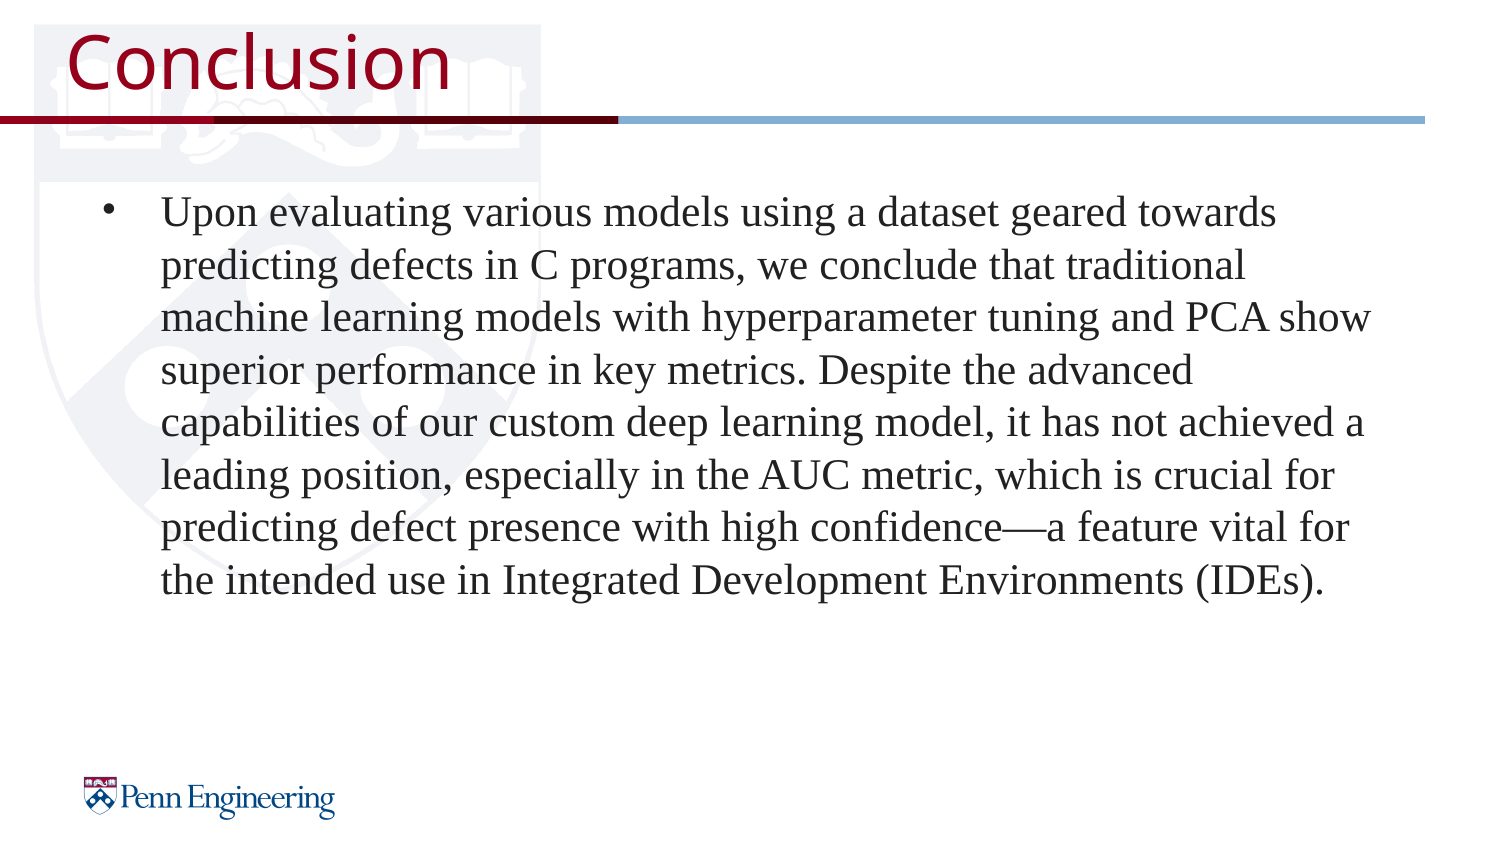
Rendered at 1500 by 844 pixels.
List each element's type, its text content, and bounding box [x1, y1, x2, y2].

list Upon evaluating various models using a dataset geared towards predicting defects in C programs, we conclude that traditional machine learning models with hyperparameter tuning and PCA show superior performance in key metrics. Despite the advanced capabilities of our custom deep learning model, it has not achieved a leading position, especially in the AUC metric, which is crucial for predicting defect presence with high confidence—a feature vital for the intended use in Integrated Development Environments (IDEs). [70, 148, 1421, 754]
picture [75, 770, 343, 823]
title Conclusion [50, 2, 1401, 117]
